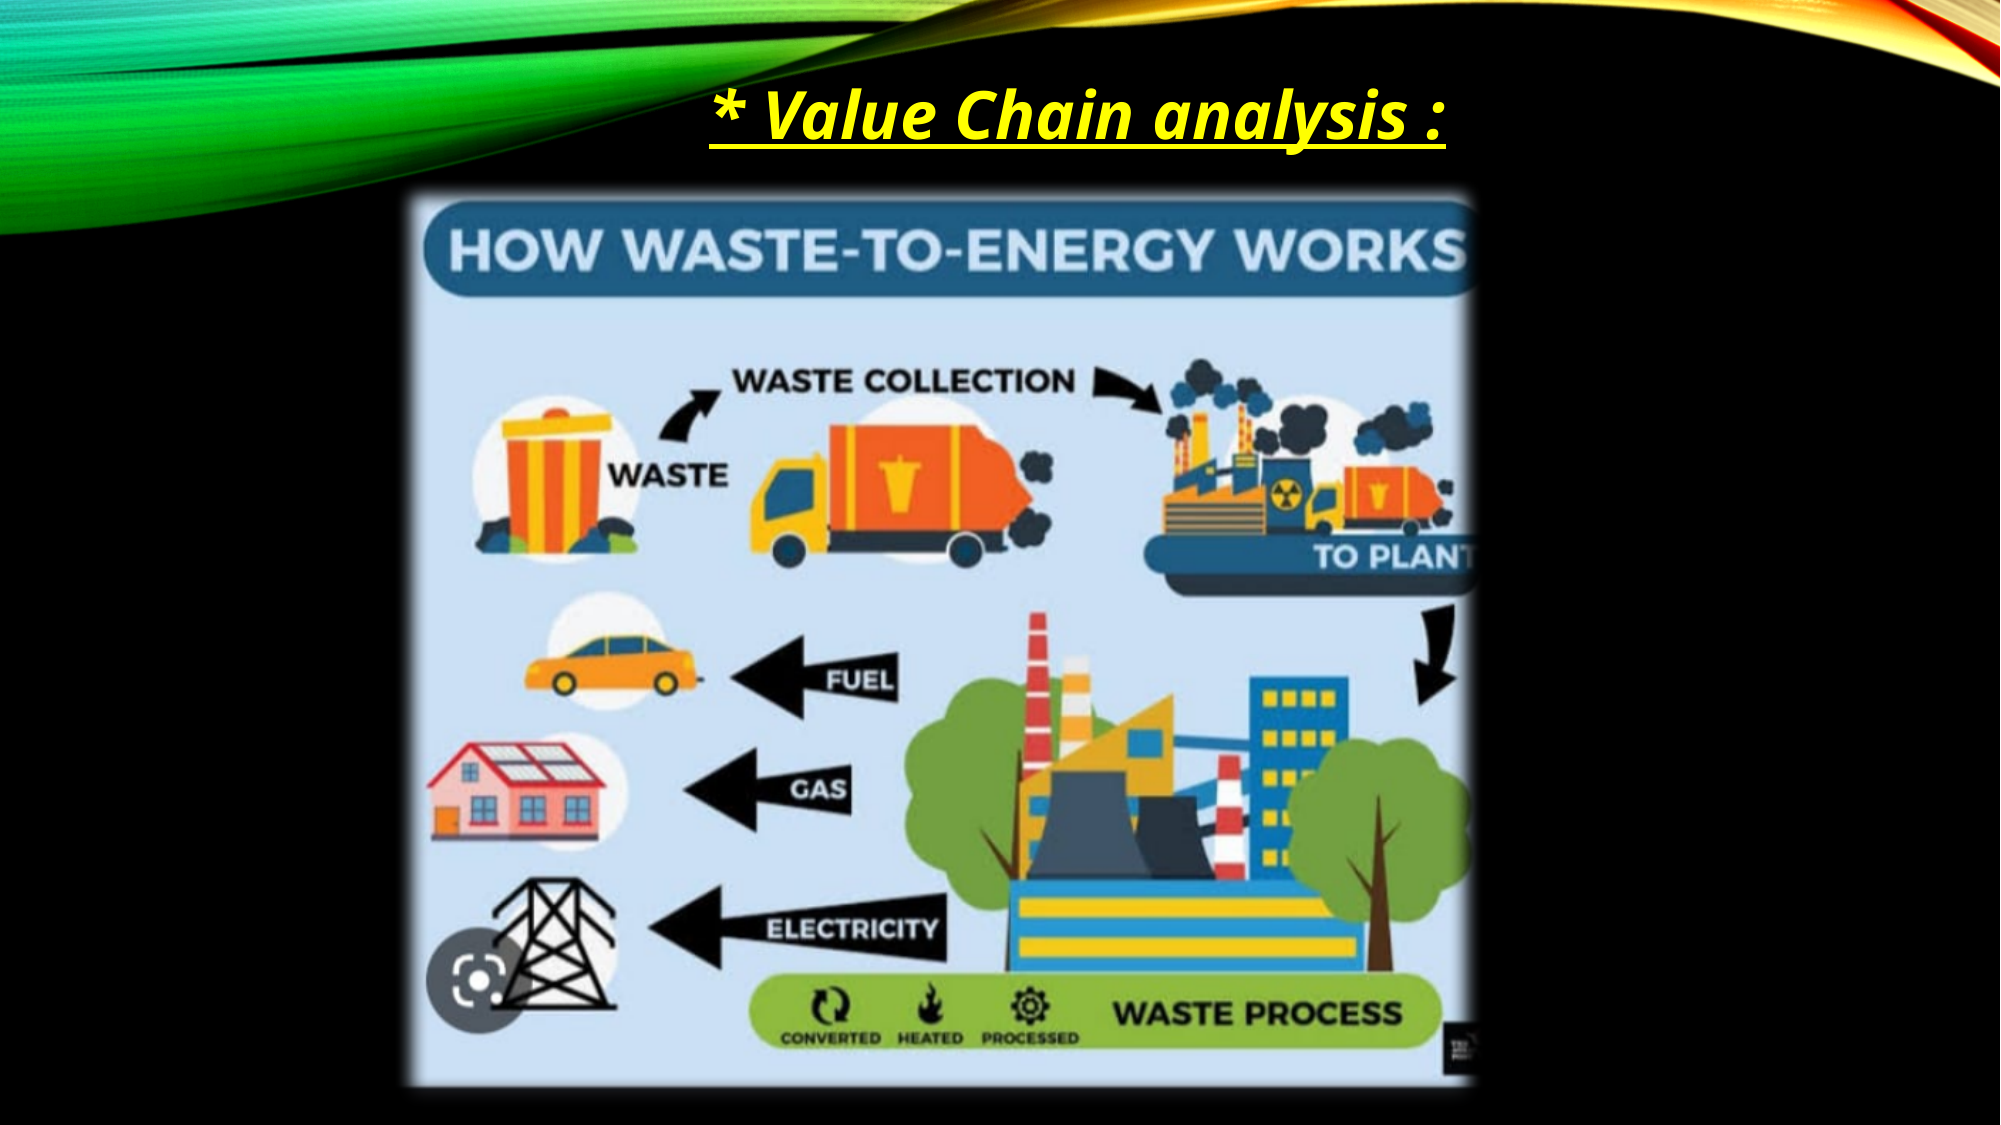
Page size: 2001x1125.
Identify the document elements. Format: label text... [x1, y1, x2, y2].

text_box * Value Chain analysis : [694, 65, 1904, 160]
picture [0, 0, 2000, 1110]
